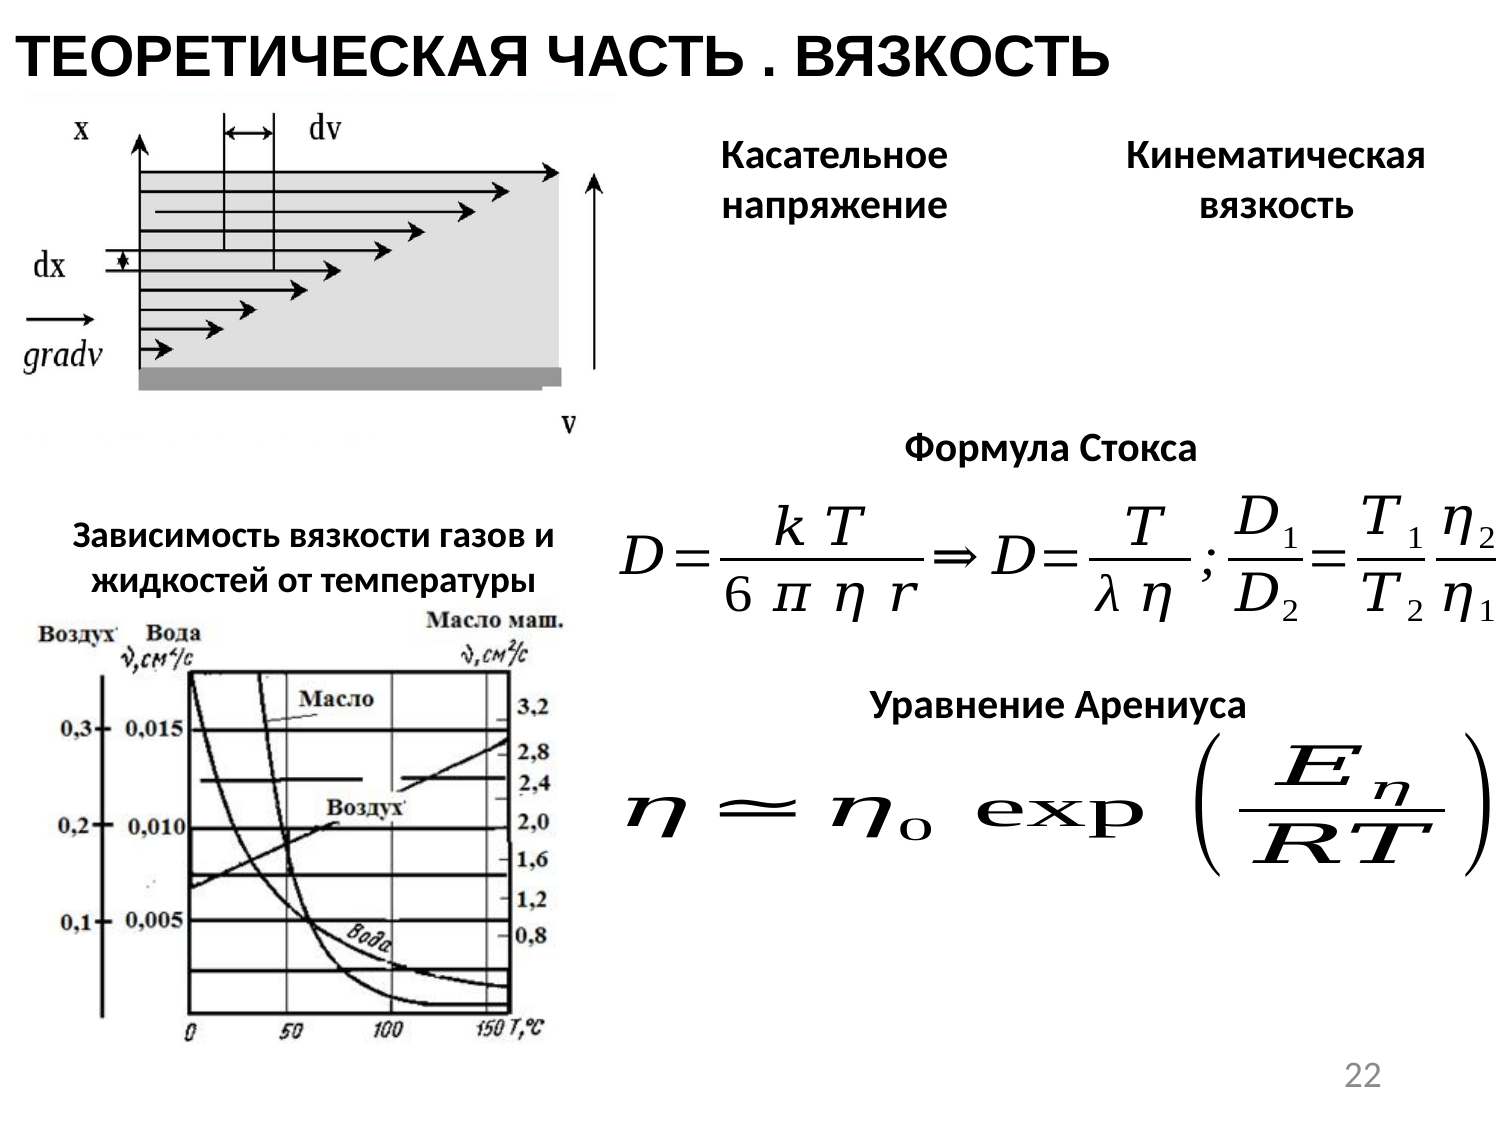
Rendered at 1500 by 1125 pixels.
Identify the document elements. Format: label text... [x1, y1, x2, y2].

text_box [12, 93, 617, 441]
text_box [24, 503, 572, 1049]
title ТЕОРЕТИЧЕСКАЯ ЧАСТЬ . ВЯЗКОСТЬ [0, 0, 1500, 115]
slide_number 22 [1059, 1042, 1397, 1103]
text_box Уравнение Арениуса [616, 669, 1500, 735]
text_box Касательное напряжение [617, 119, 1054, 235]
text_box Формула Стокса [602, 412, 1500, 478]
text_box Кинематическая вязкость [1053, 118, 1500, 234]
